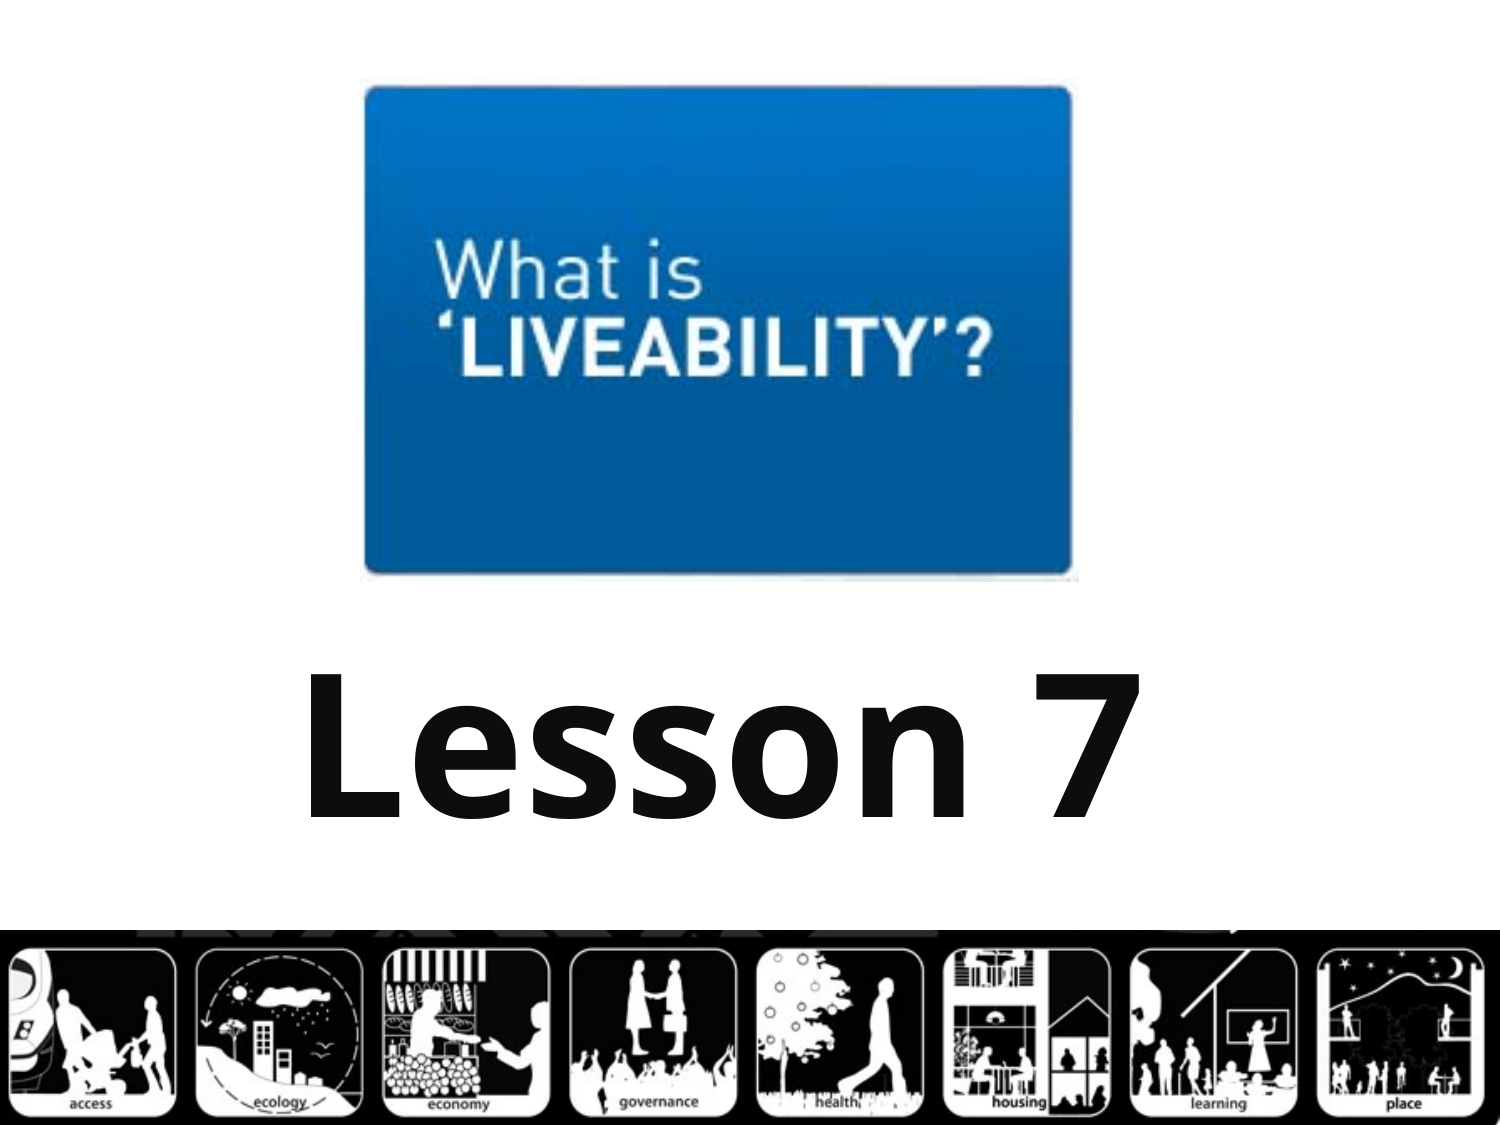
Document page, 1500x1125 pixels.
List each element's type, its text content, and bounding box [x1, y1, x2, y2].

text_box Lesson 7 [278, 609, 1161, 865]
picture [0, 929, 1500, 1125]
picture [359, 77, 1080, 582]
